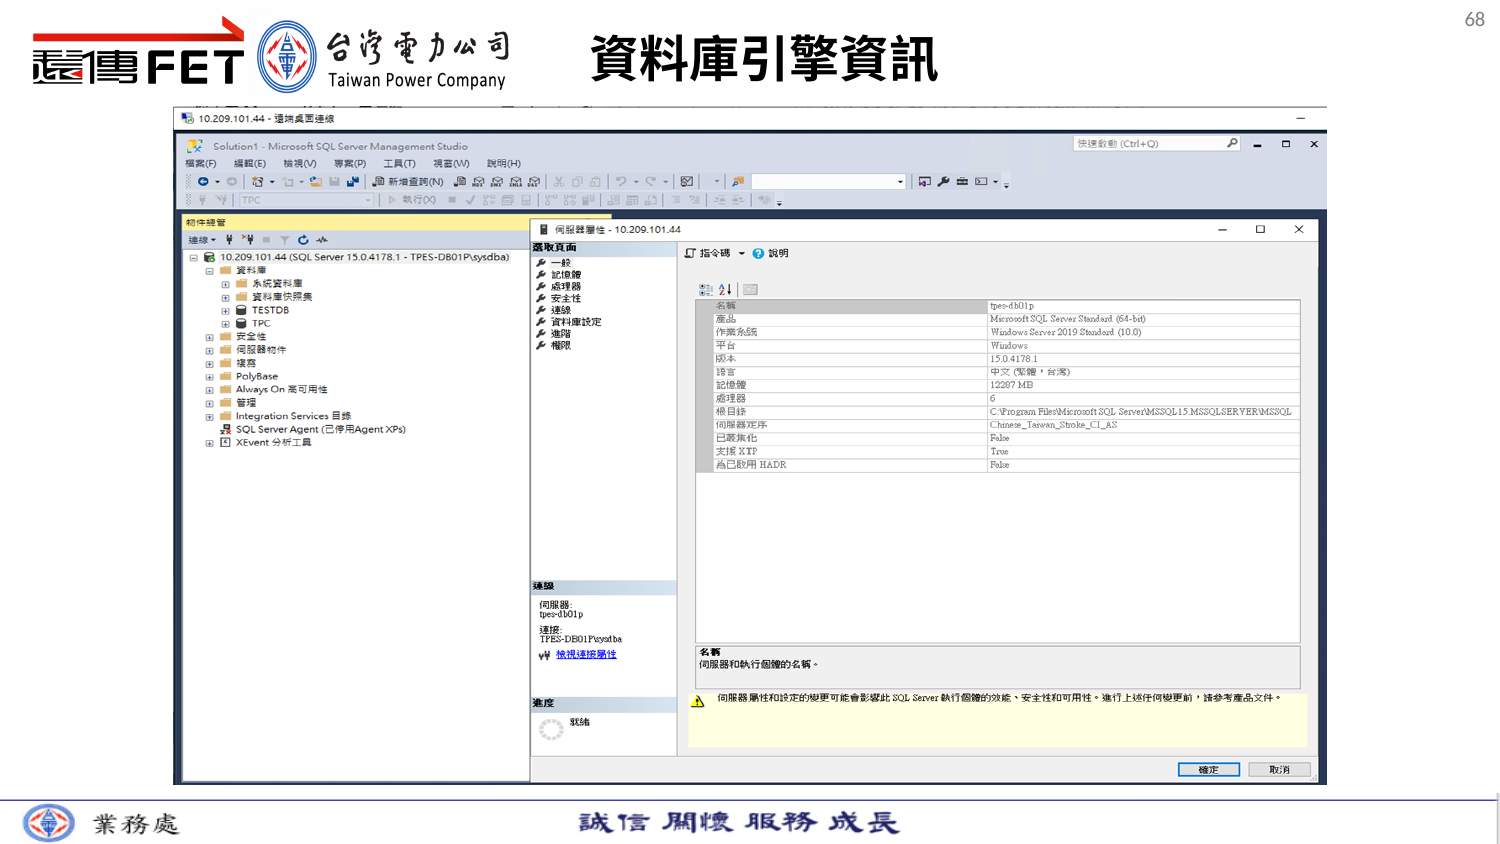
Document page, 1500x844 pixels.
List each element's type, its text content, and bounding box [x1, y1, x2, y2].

picture [0, 0, 1327, 786]
title 資料庫引擎資訊 [533, 19, 996, 82]
picture [0, 793, 1500, 844]
